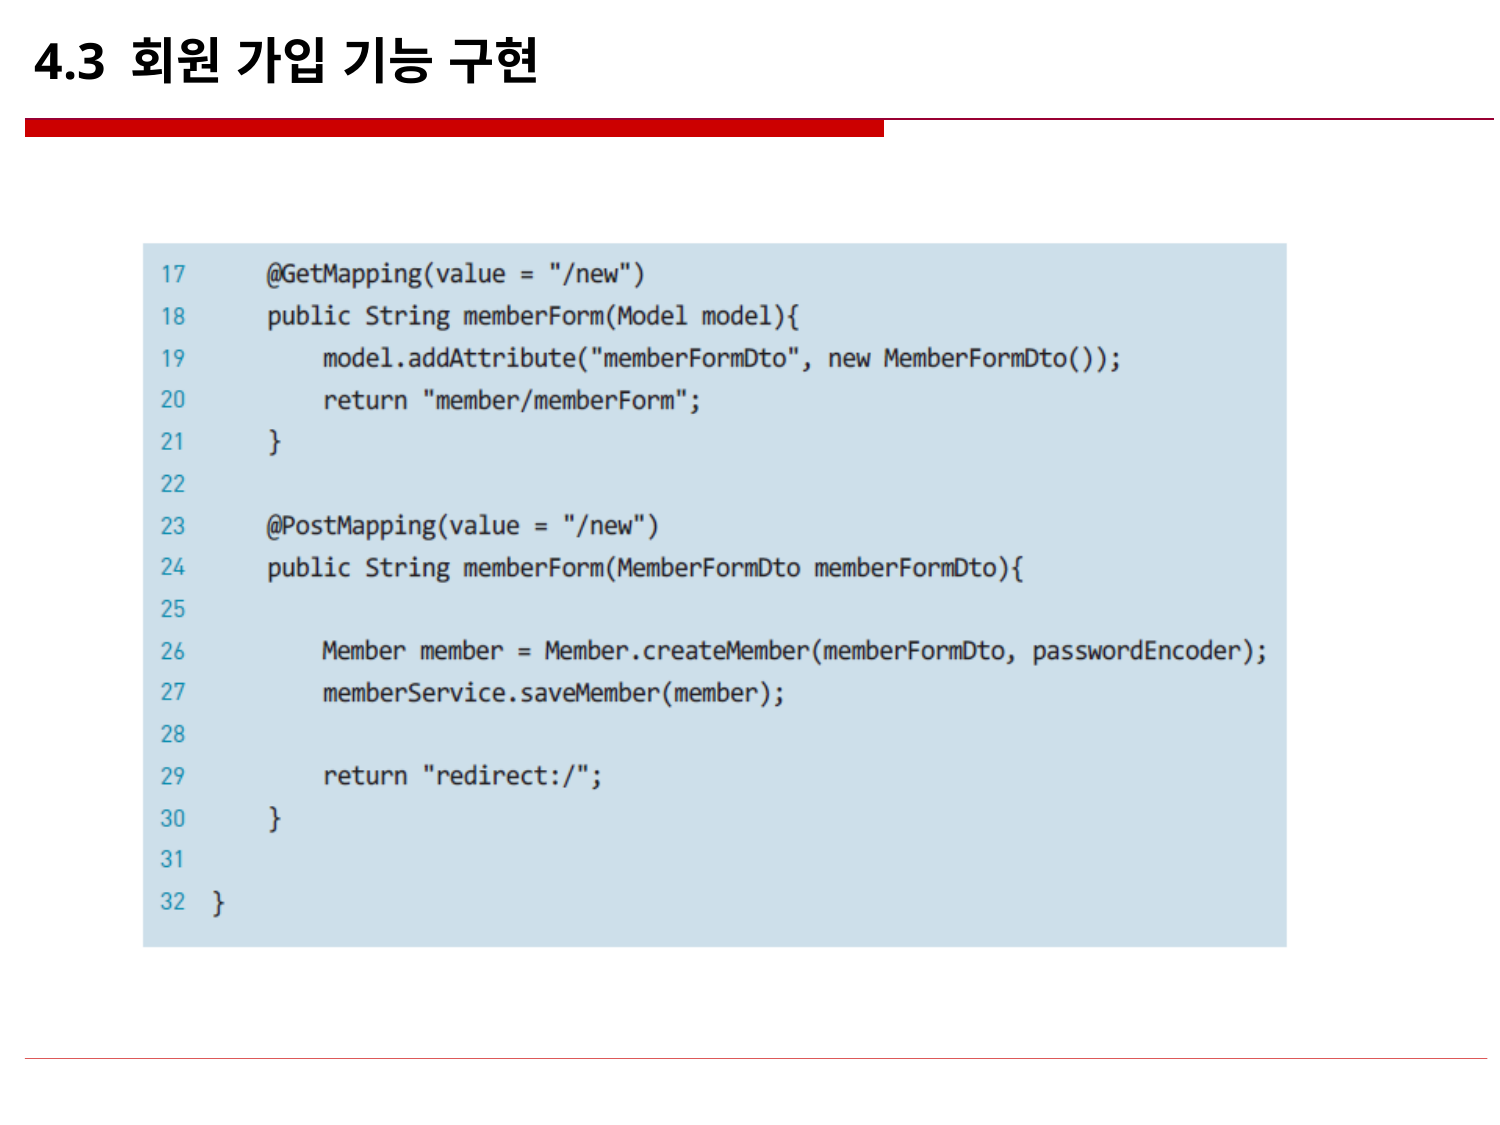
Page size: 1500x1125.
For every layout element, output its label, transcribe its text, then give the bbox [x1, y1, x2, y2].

picture [123, 231, 1309, 964]
title 4.3 회원 가입 기능 구현 [19, 23, 1370, 96]
